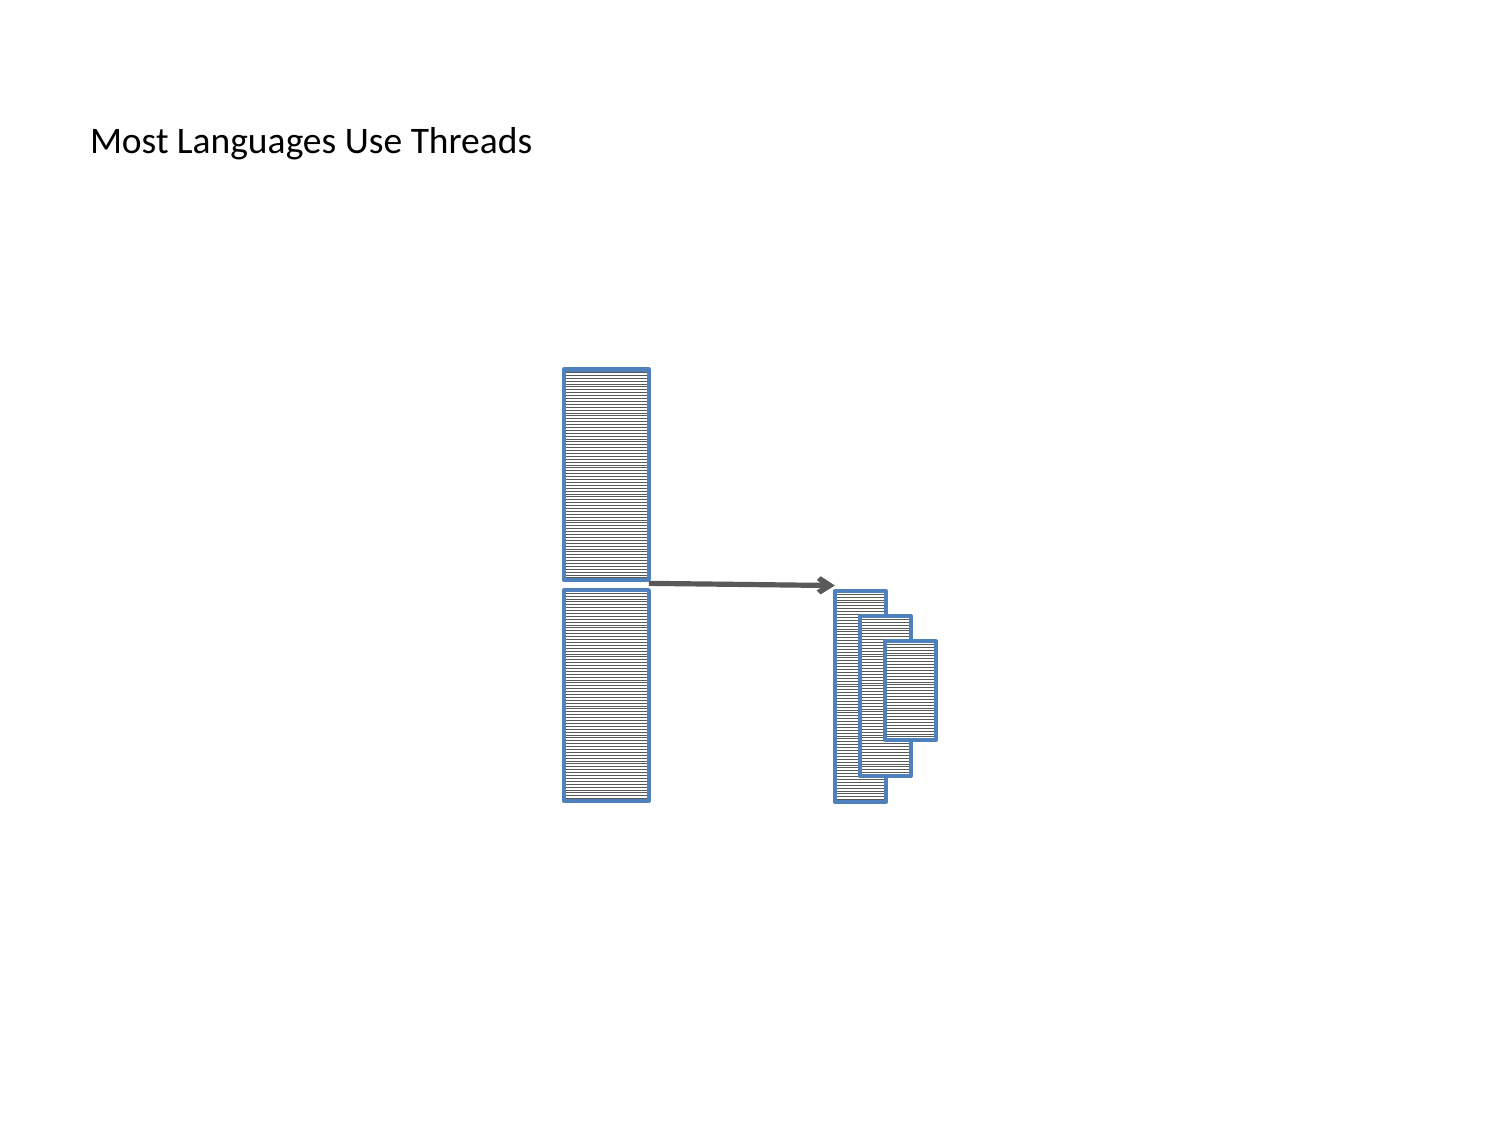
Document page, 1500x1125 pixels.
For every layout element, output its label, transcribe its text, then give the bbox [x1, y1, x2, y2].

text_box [563, 369, 937, 803]
title Most Languages Use Threads [75, 45, 1425, 233]
